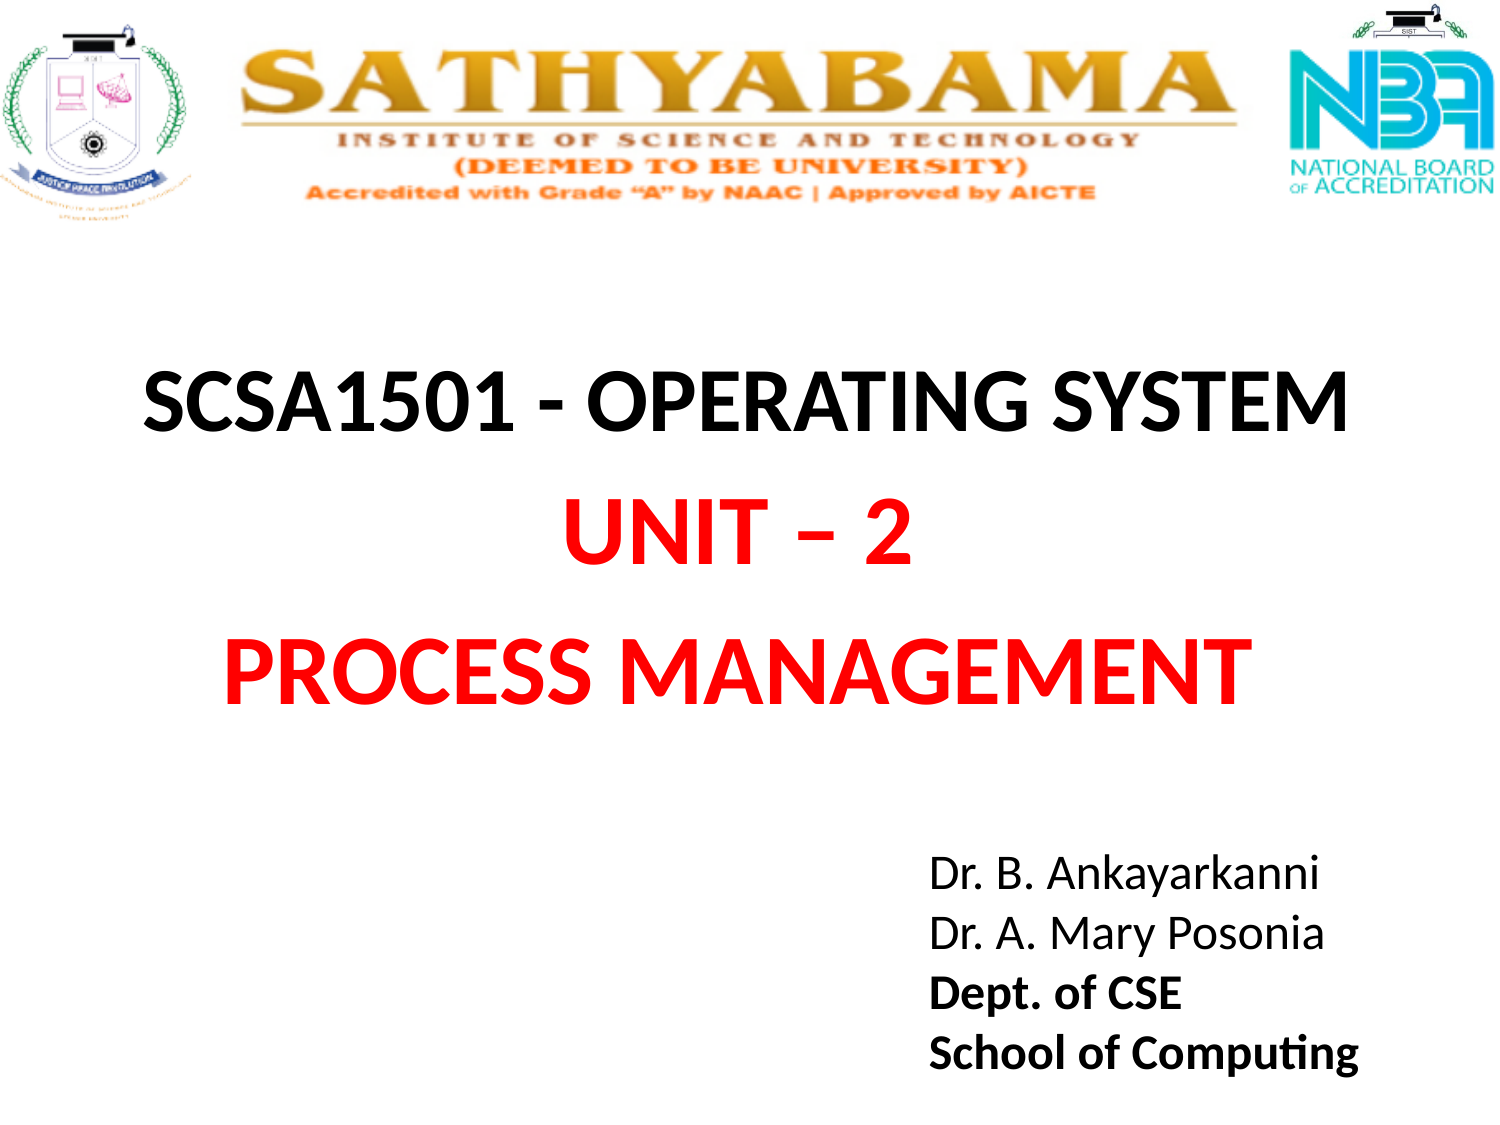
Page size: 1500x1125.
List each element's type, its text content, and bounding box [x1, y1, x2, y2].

picture [0, 0, 1500, 235]
text_box Dr. B. Ankayarkanni Dr. A. Mary Posonia Dept. of CSE School of Computing [914, 831, 1477, 1087]
subtitle UNIT – 2 PROCESS MANAGEMENT [164, 457, 1313, 834]
title SCSA1501 - OPERATING SYSTEM [110, 274, 1386, 516]
